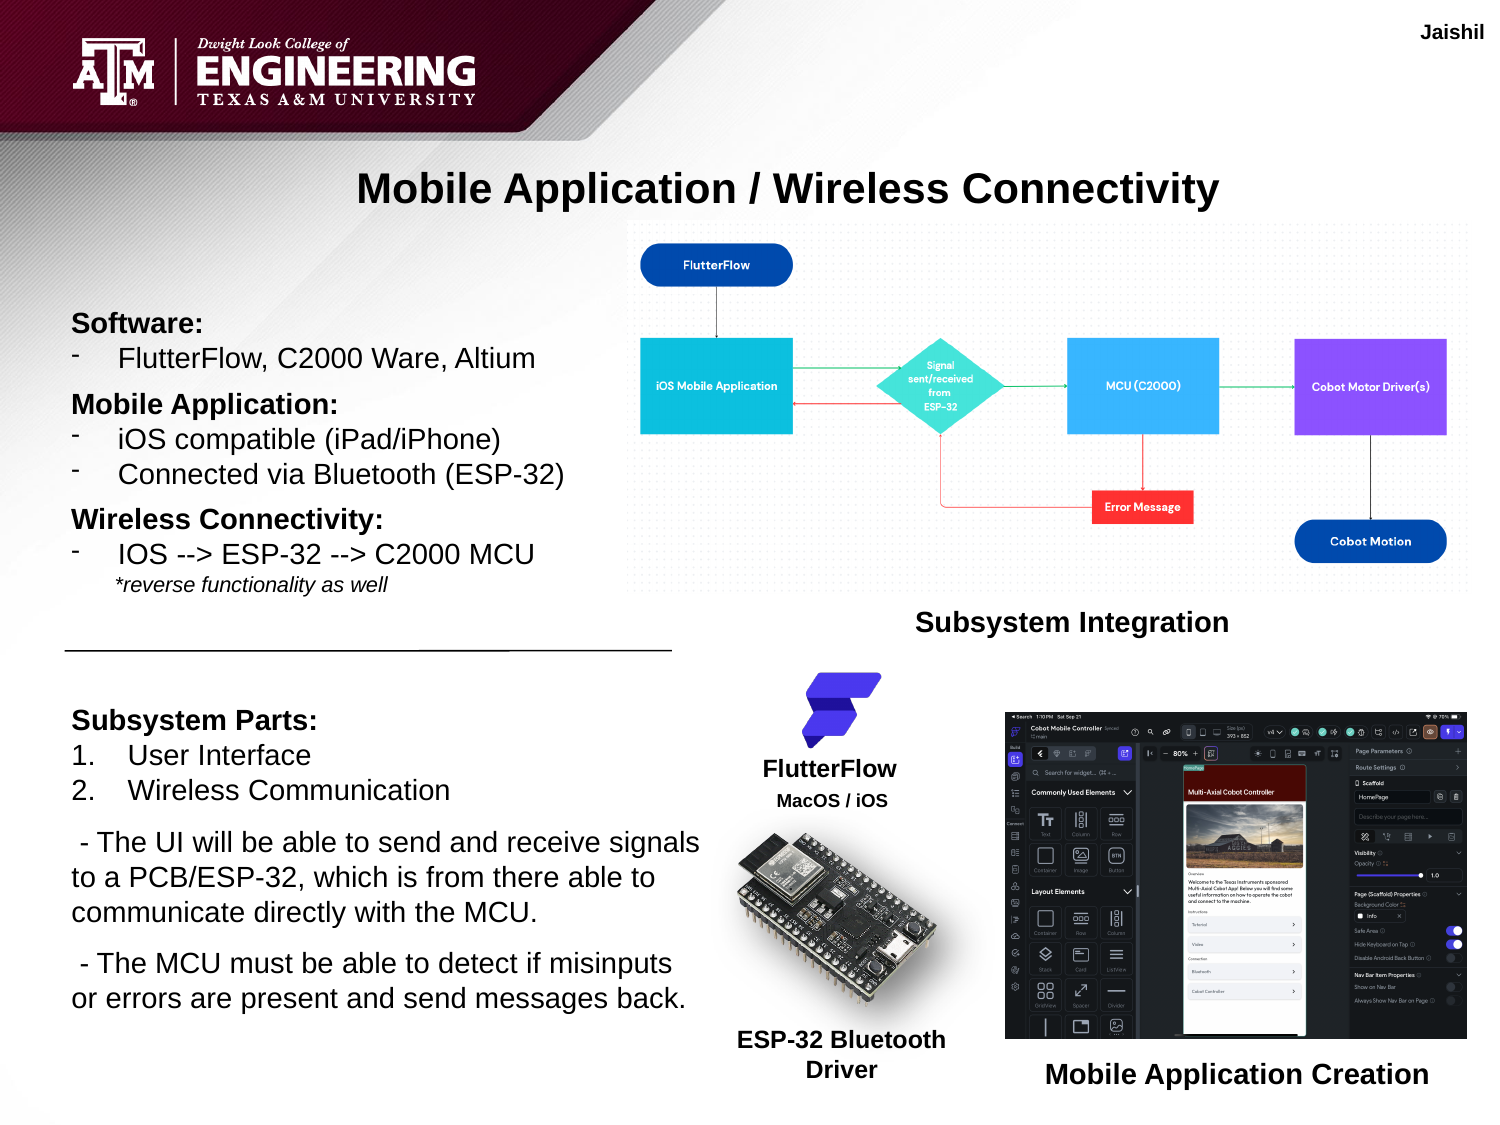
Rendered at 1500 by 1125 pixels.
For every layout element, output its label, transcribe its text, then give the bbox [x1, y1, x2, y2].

text_box Mobile Application Creation [1029, 1048, 1448, 1098]
title Mobile Application / Wireless Connectivity [168, 152, 1409, 220]
text_box ESP-32 Bluetooth Driver [708, 1025, 976, 1091]
text_box Subsystem Parts: User Interface Wireless Communication - The UI will be able to send and receive signals to a PCB/ESP-32, which is from there able to communicate directly with the MCU. - The MCU must be able to detect if misinputs or errors are present and send messages back. [56, 694, 717, 1023]
text_box FlutterFlow MacOS / iOS [745, 745, 915, 814]
text_box Subsystem Integration [900, 603, 1246, 646]
text_box Jaishil [1405, 11, 1500, 52]
picture [0, 0, 1500, 1125]
text_box Software: FlutterFlow, C2000 Ware, Altium Mobile Application: iOS compatible (iPad/iPhone) Connected via Bluetooth (ESP-32) Wireless Connectivity: IOS --> ESP-32 --> C2000 MCU *reverse functionality as well [56, 297, 628, 674]
